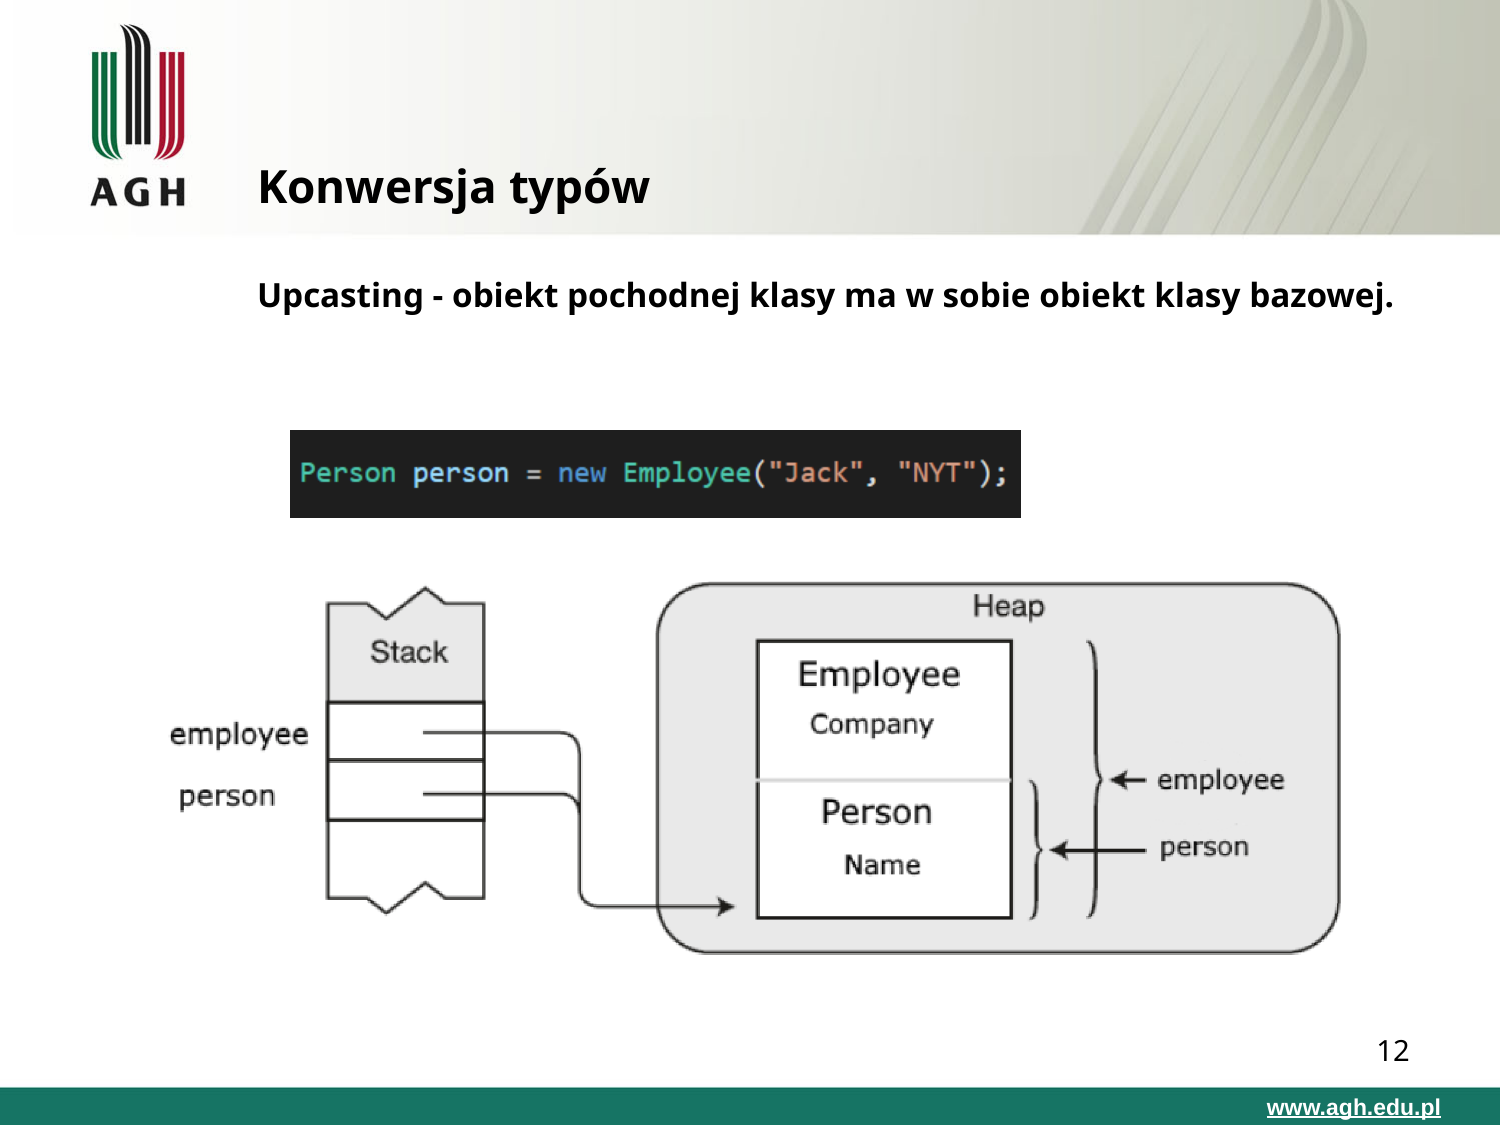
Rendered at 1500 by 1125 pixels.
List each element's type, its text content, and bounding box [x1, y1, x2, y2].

picture [0, 0, 1500, 1125]
text_box www.agh.edu.pl [1251, 1084, 1500, 1125]
slide_number ‹#› [1074, 1024, 1425, 1103]
list Upcasting - obiekt pochodnej klasy ma w sobie obiekt klasy bazowej. [242, 267, 1425, 1005]
title Konwersja typów [242, 137, 1425, 233]
